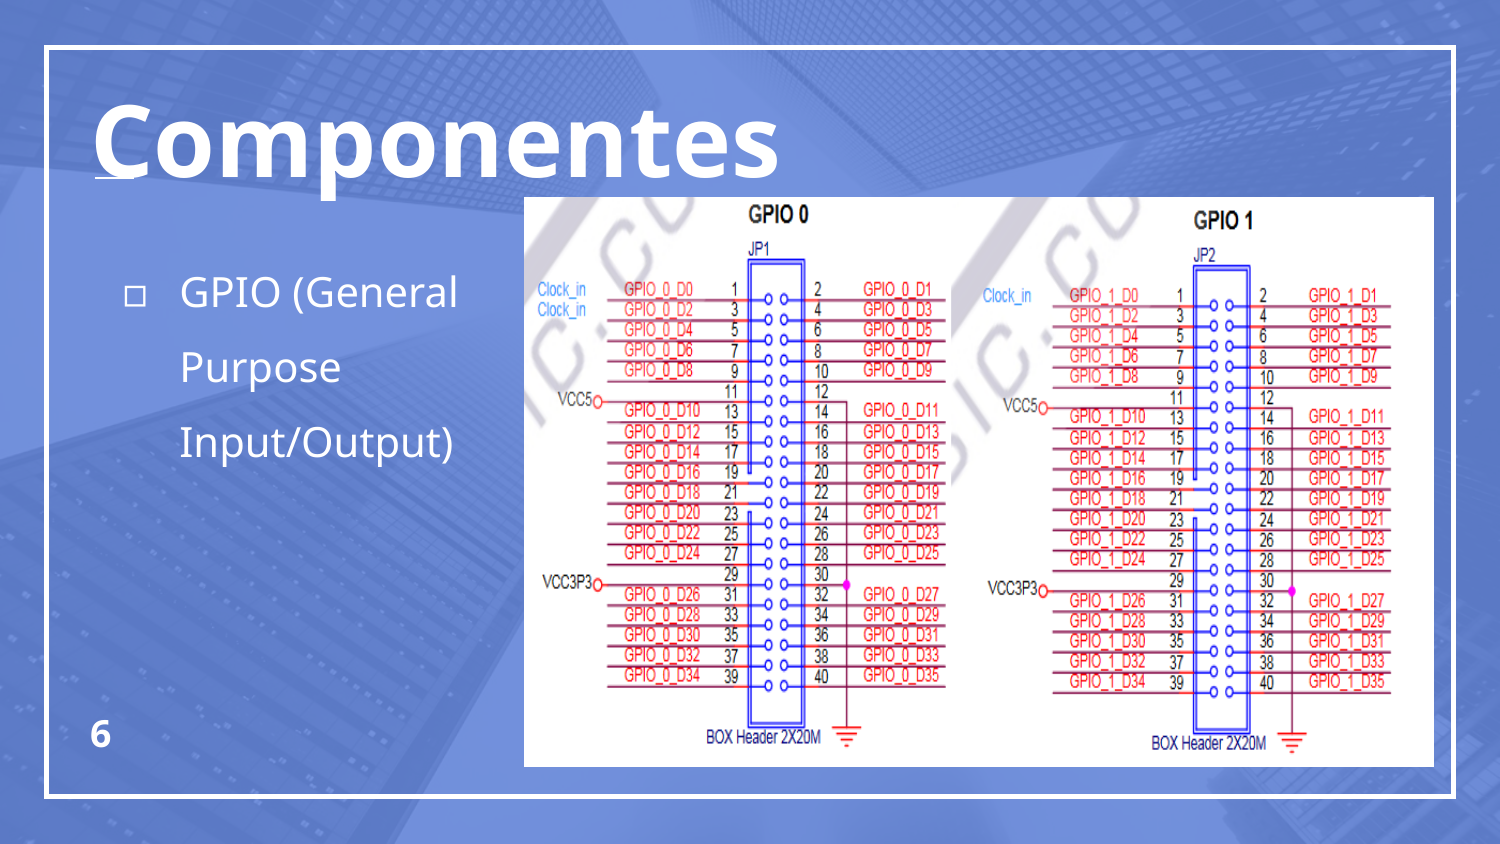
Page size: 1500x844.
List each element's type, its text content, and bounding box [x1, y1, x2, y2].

picture [523, 197, 1435, 768]
list GPIO (General Purpose Input/Output) [89, 226, 518, 688]
slide_number ‹#› [75, 687, 165, 777]
title Componentes [75, 62, 846, 209]
